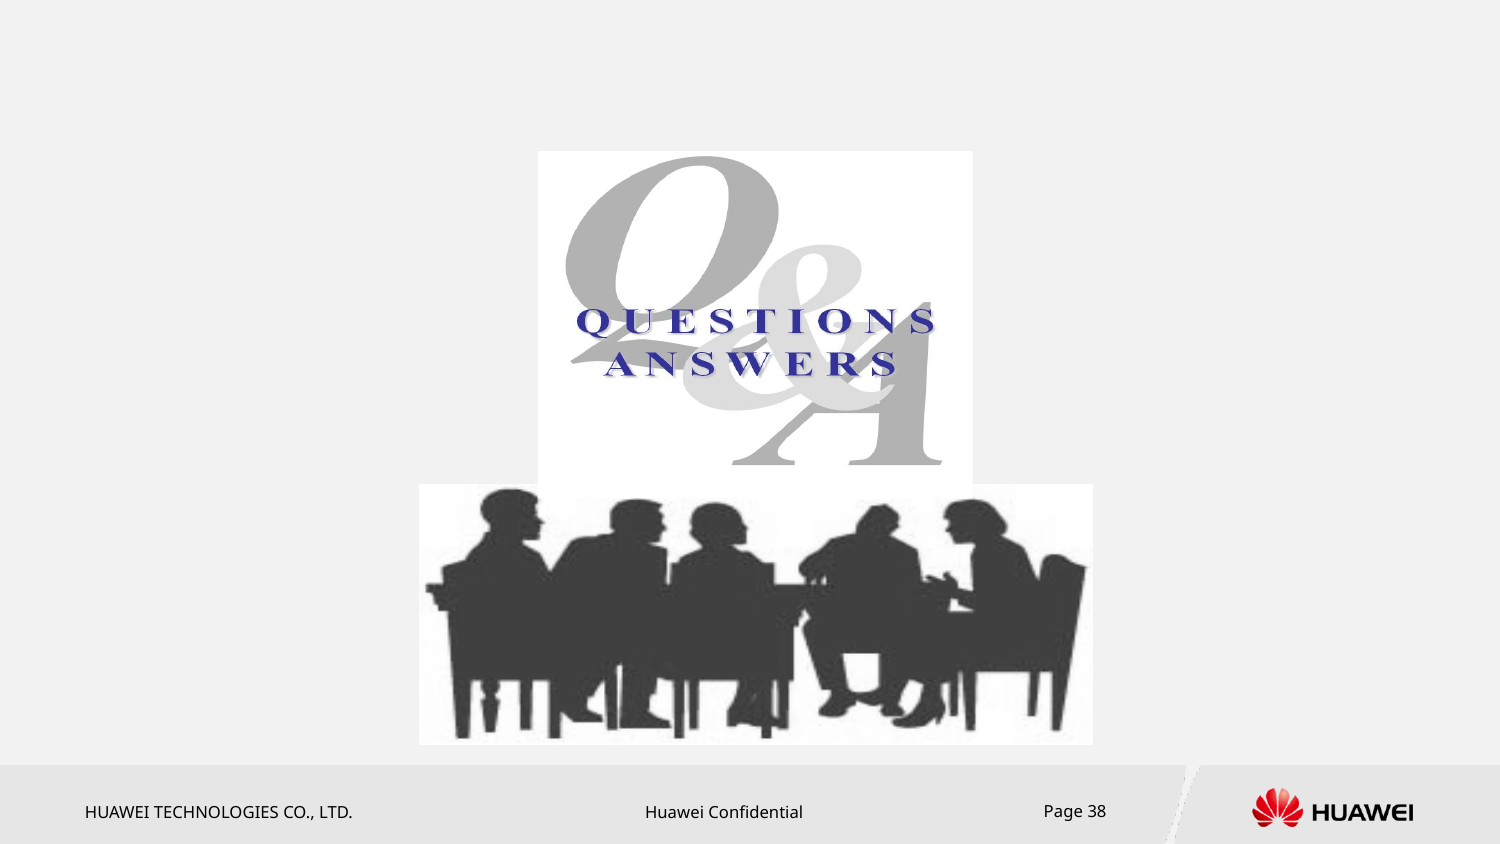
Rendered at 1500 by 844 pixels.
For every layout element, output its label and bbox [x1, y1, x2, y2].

picture [418, 151, 1093, 746]
picture [0, 765, 1500, 844]
